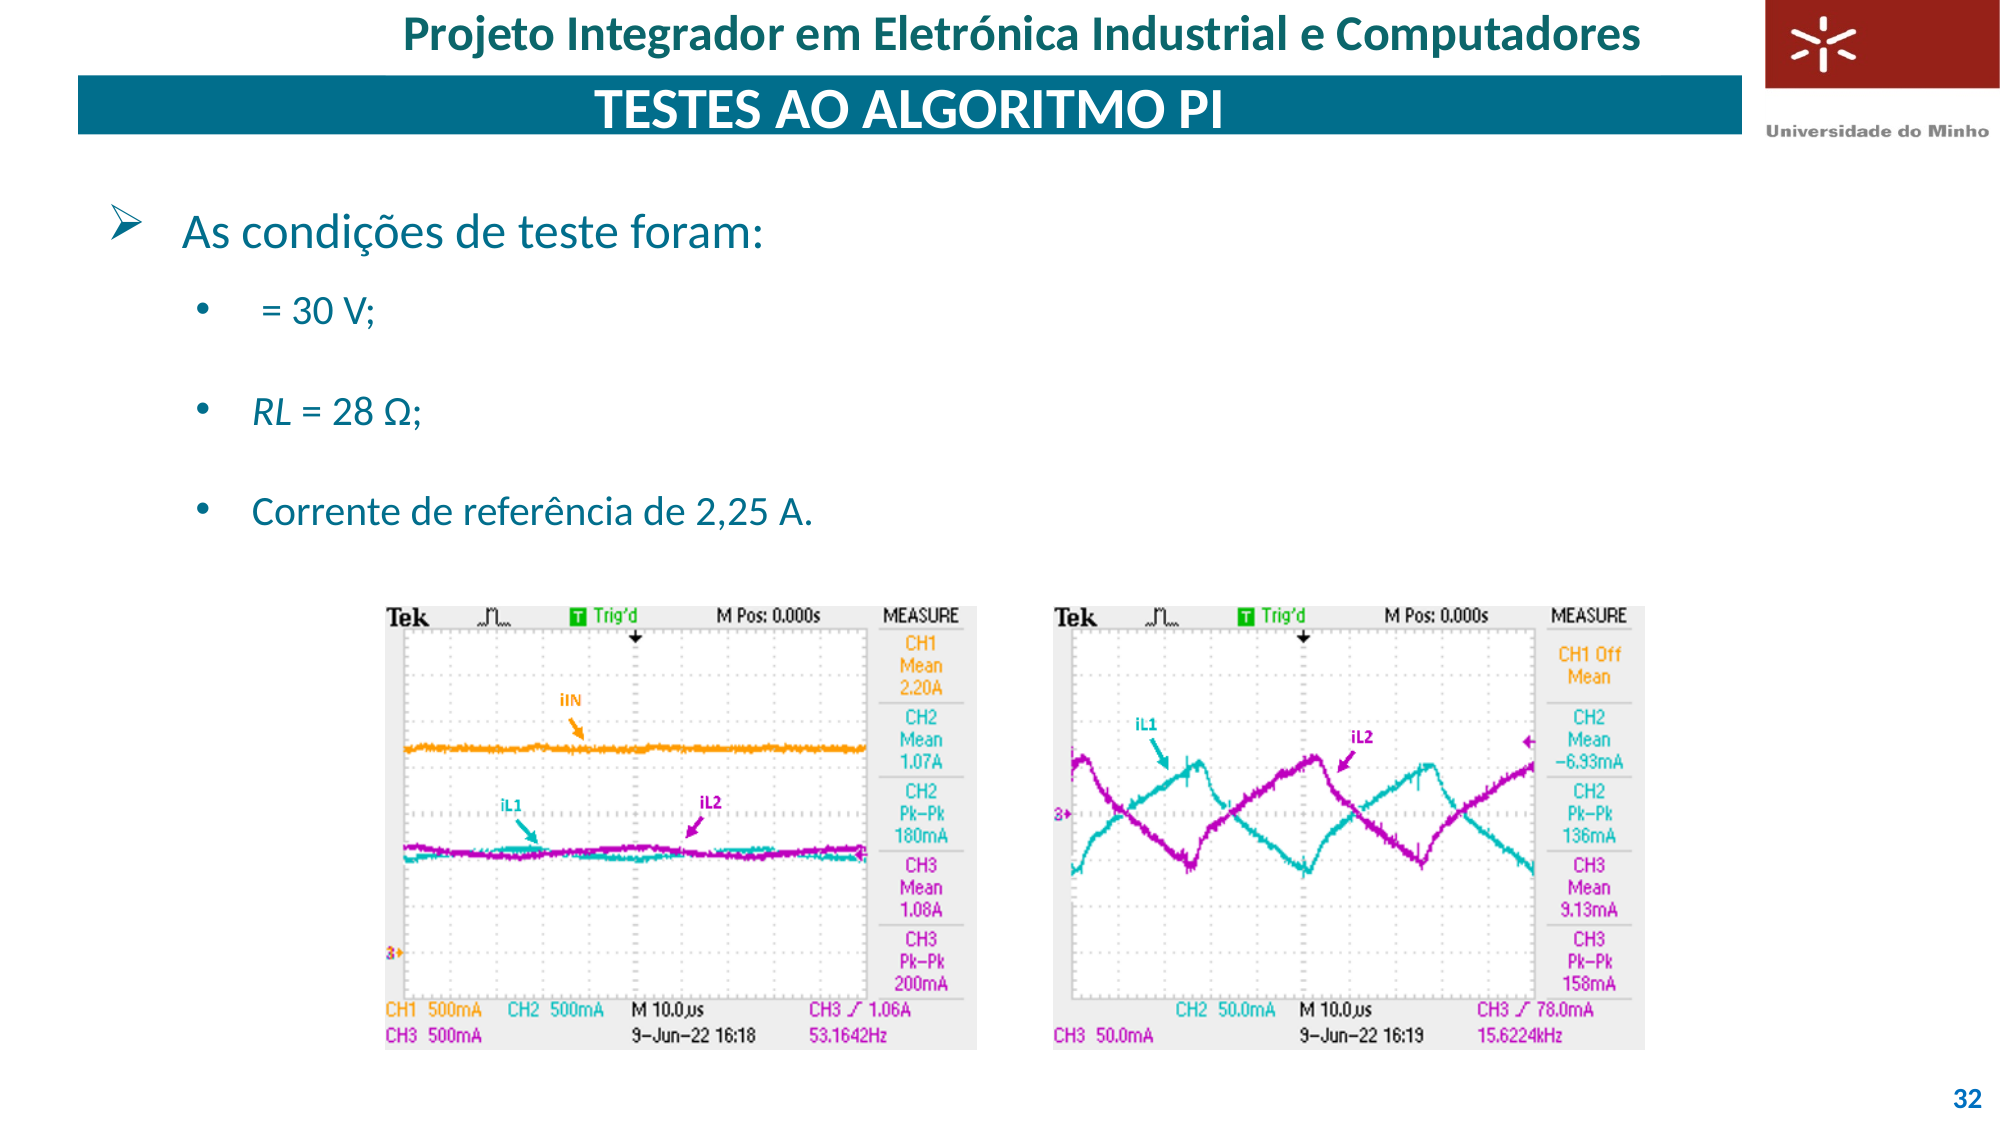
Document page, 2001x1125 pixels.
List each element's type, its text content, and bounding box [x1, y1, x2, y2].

picture [385, 606, 977, 1050]
picture [1765, 0, 2000, 138]
title Testes ao algoritmo PI [78, 75, 1742, 135]
picture [1053, 606, 1645, 1050]
text_box [103, 288, 1792, 1125]
text_box Projeto Integrador em Eletrónica Industrial e Computadores [385, 11, 1661, 76]
